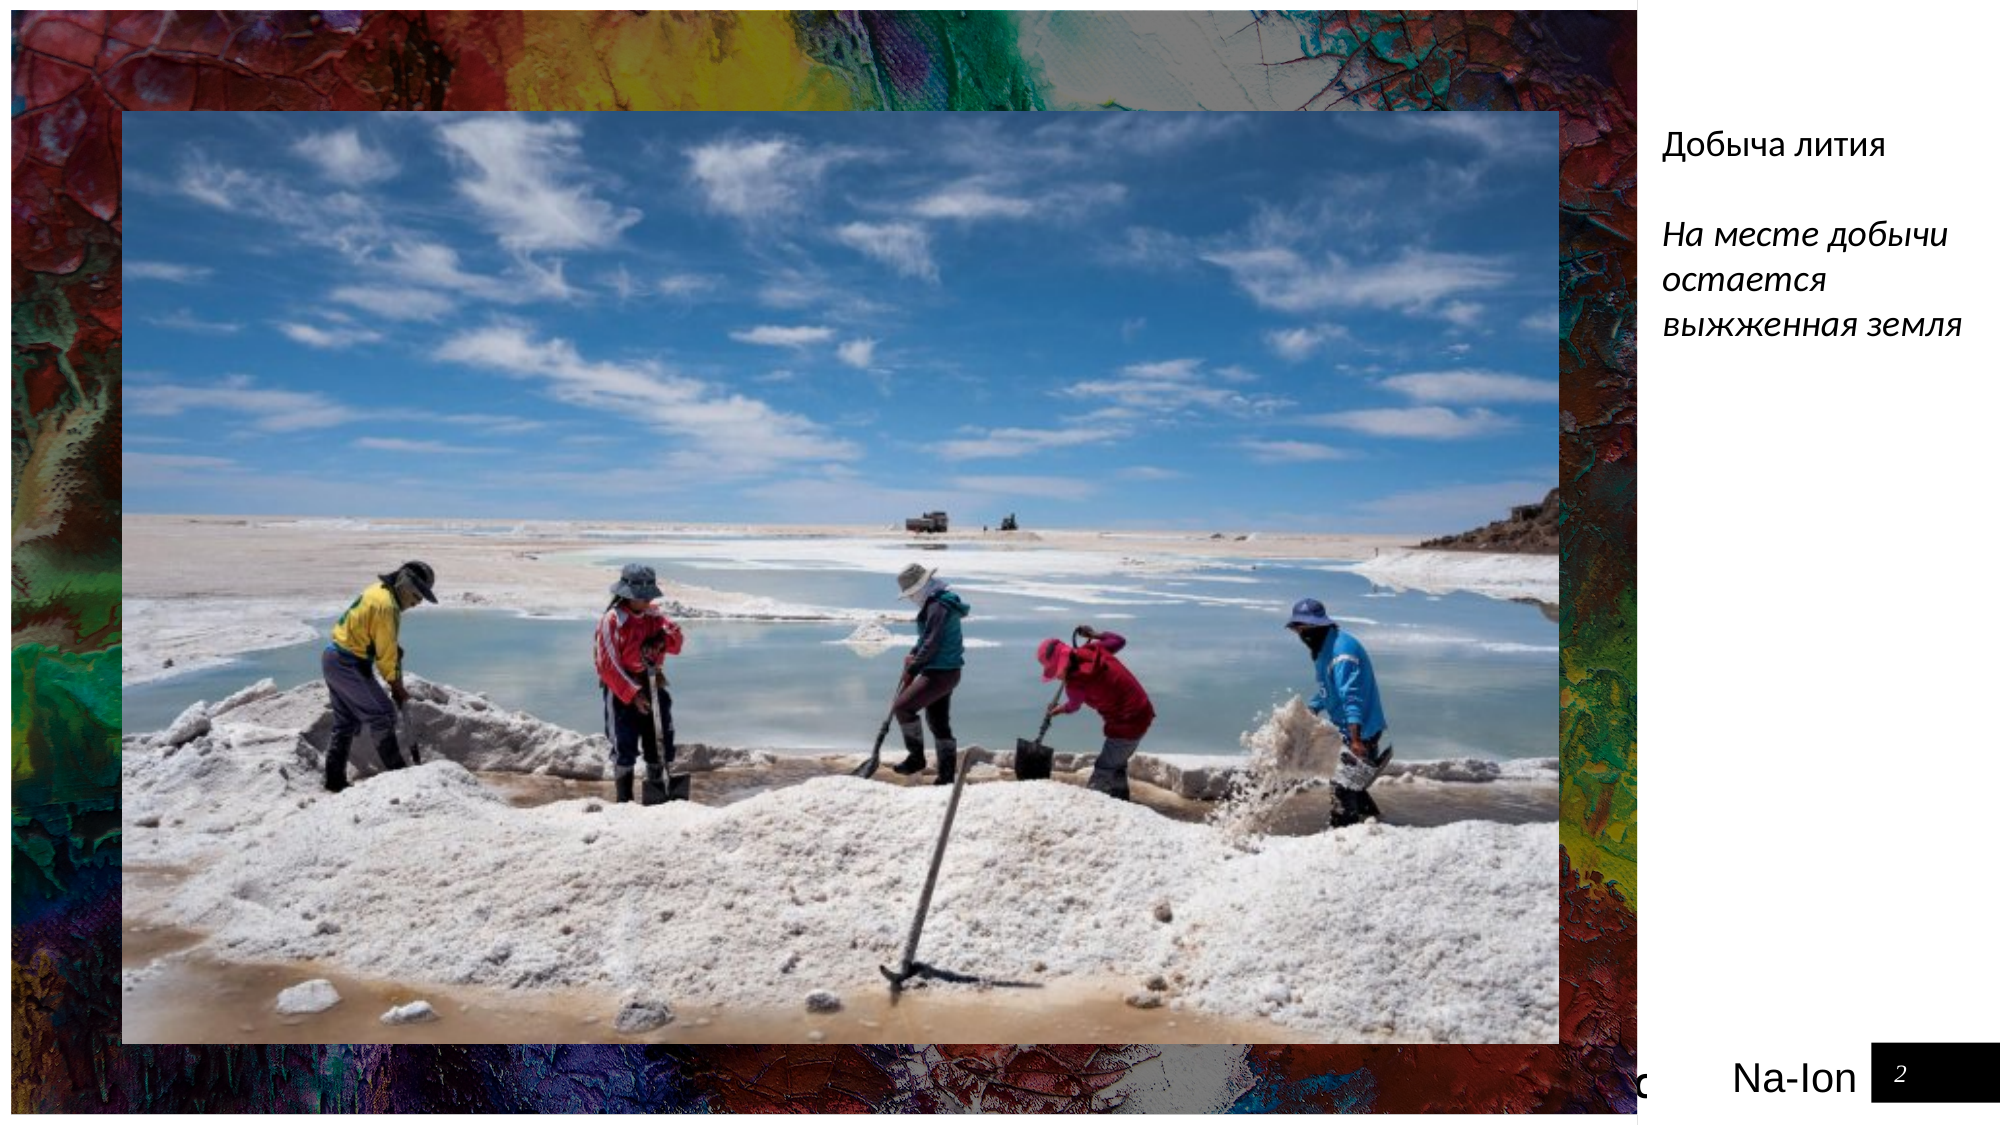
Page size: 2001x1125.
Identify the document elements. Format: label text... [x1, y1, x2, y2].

picture [11, 10, 1638, 1114]
slide_number 2 [1878, 1050, 1924, 1096]
text_box Na-Ion [1717, 1043, 1878, 1109]
text_box Добыча лития На месте добычи остается выжженная земля [1647, 111, 1989, 352]
text_box [1646, 1034, 1859, 1110]
